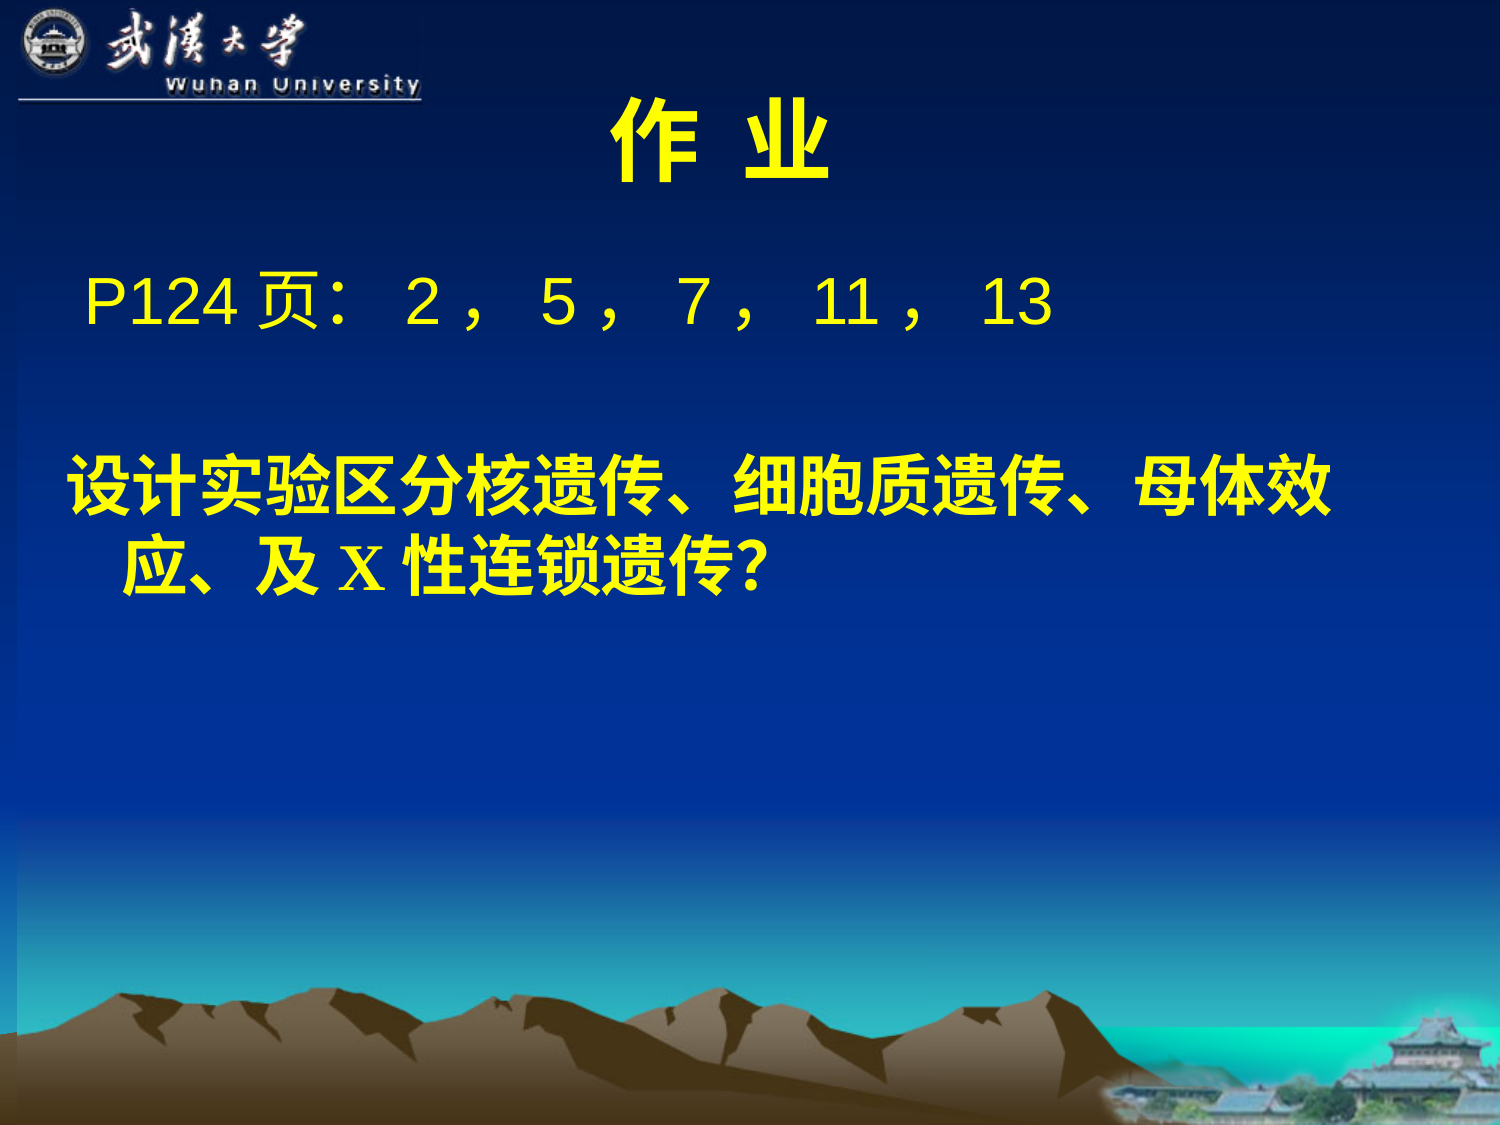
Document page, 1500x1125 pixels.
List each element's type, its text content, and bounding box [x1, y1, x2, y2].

picture [17, 4, 1500, 1125]
title 作 业 [24, 62, 1376, 213]
list P124页：2，5，7，11，13 设计实验区分核遗传、细胞质遗传、母体效应、及X性连锁遗传？ [49, 249, 1401, 876]
